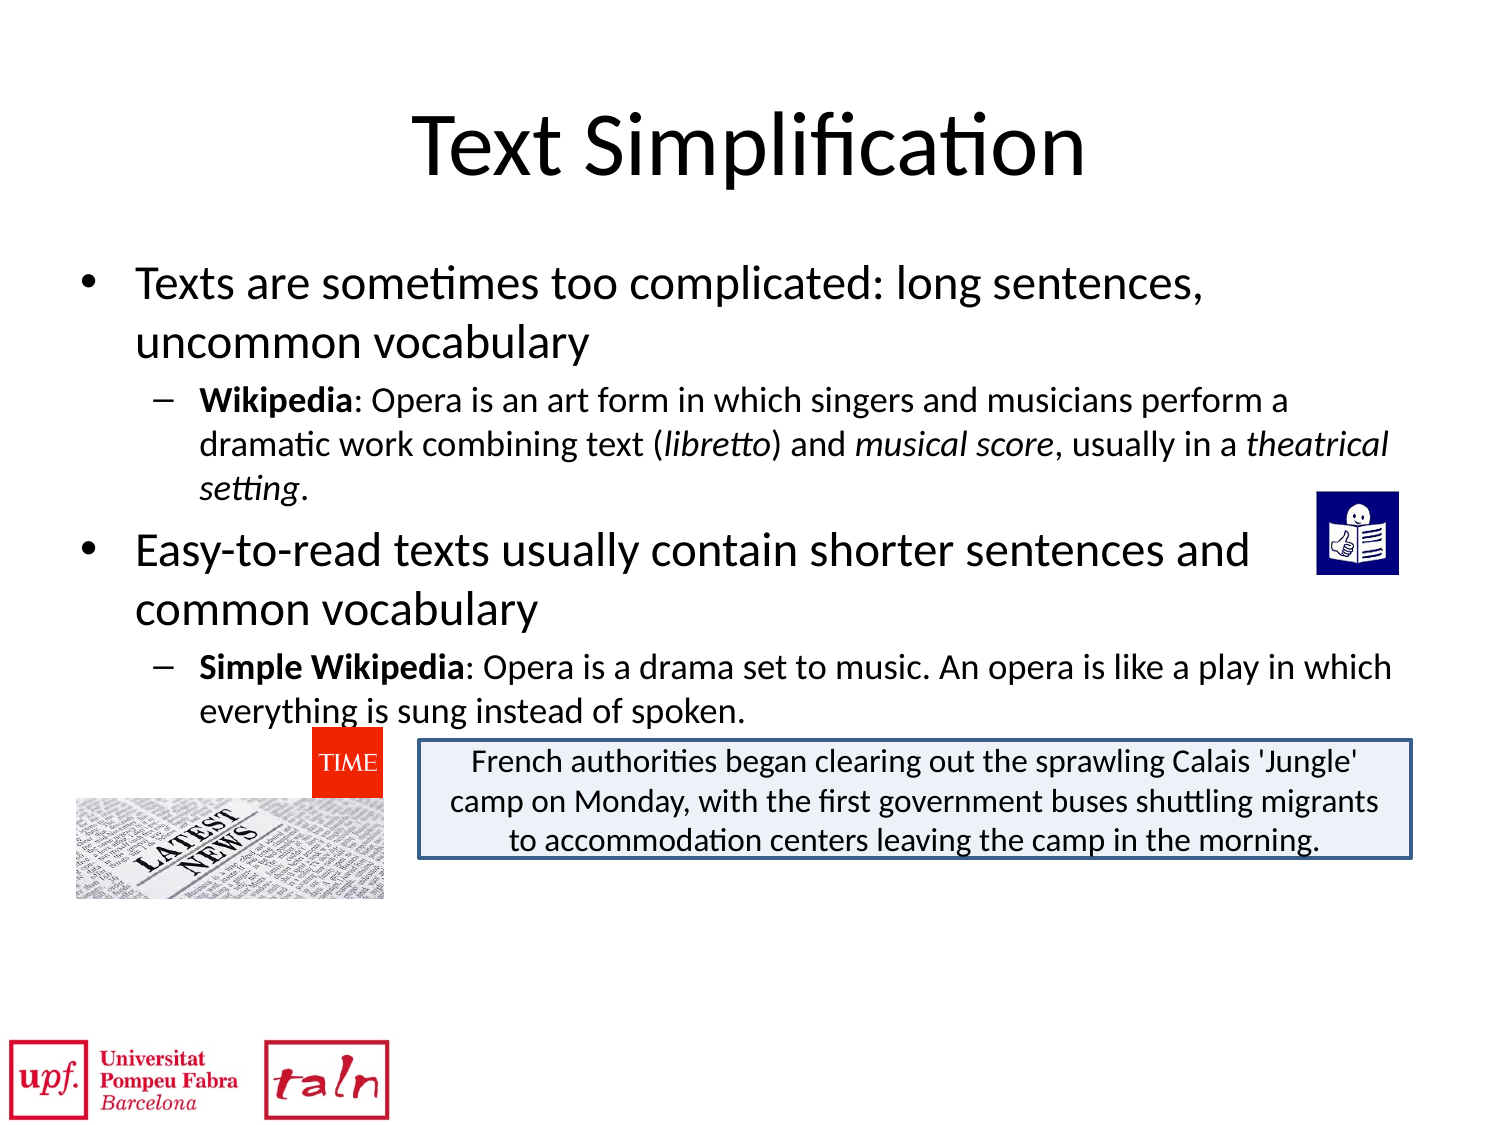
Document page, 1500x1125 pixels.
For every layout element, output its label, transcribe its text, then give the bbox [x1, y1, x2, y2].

picture [76, 727, 385, 899]
list Texts are sometimes too complicated: long sentences, uncommon vocabulary Wikipedia: Opera is an art form in which singers and musicians perform a dramatic work combining text (libretto) and musical score, usually in a theatrical setting. Easy-to-read texts usually contain shorter sentences and common vocabulary Simple Wikipedia: Opera is a drama set to music. An opera is like a play in which everything is sung instead of spoken. [64, 243, 1427, 740]
text_box French authorities began clearing out the sprawling Calais 'Jungle' camp on Monday, with the first government buses shuttling migrants to accommodation centers leaving the camp in the morning. [417, 738, 1413, 860]
picture [1316, 491, 1399, 575]
picture [4, 1034, 396, 1125]
title Text Simplification [75, 45, 1425, 233]
